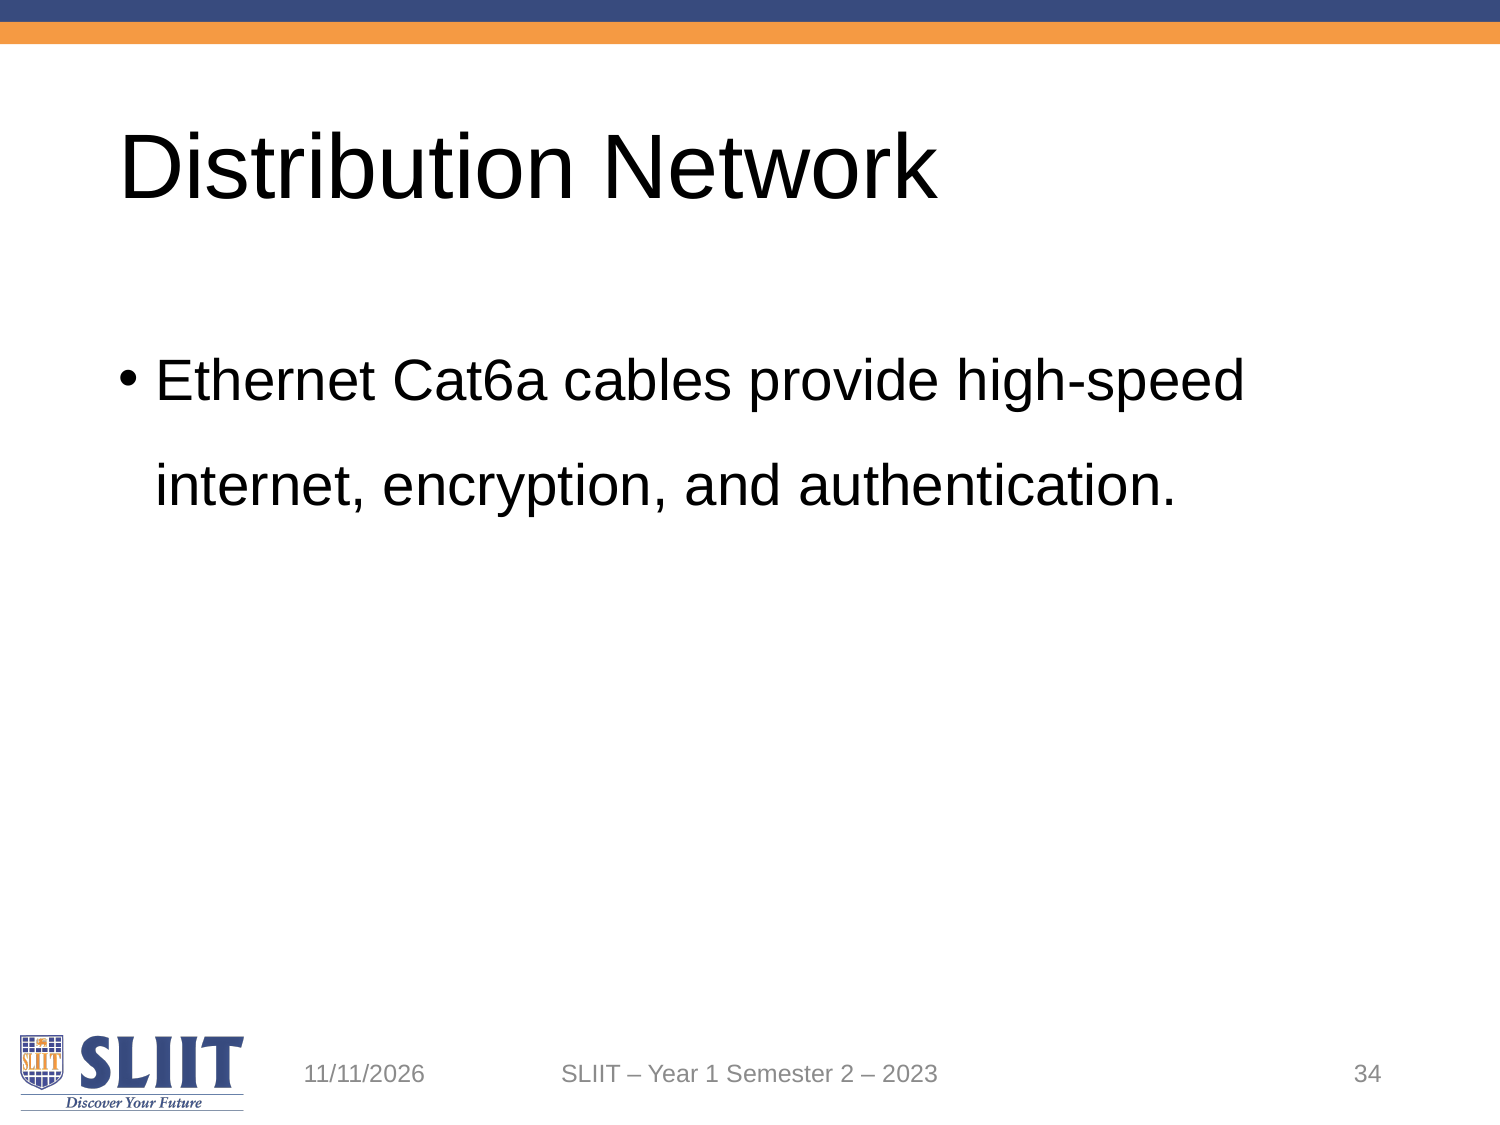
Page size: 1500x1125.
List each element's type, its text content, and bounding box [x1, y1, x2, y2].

title Distribution Network [103, 59, 1397, 278]
footer SLIIT – Year 1 Semester 2 – 2023 [496, 1042, 1004, 1103]
list Ethernet Cat6a cables provide high-speed internet, encryption, and authentication. [103, 299, 1397, 1014]
picture [20, 1035, 244, 1111]
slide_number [103, 1042, 441, 1103]
slide_number 34 [1059, 1042, 1397, 1103]
